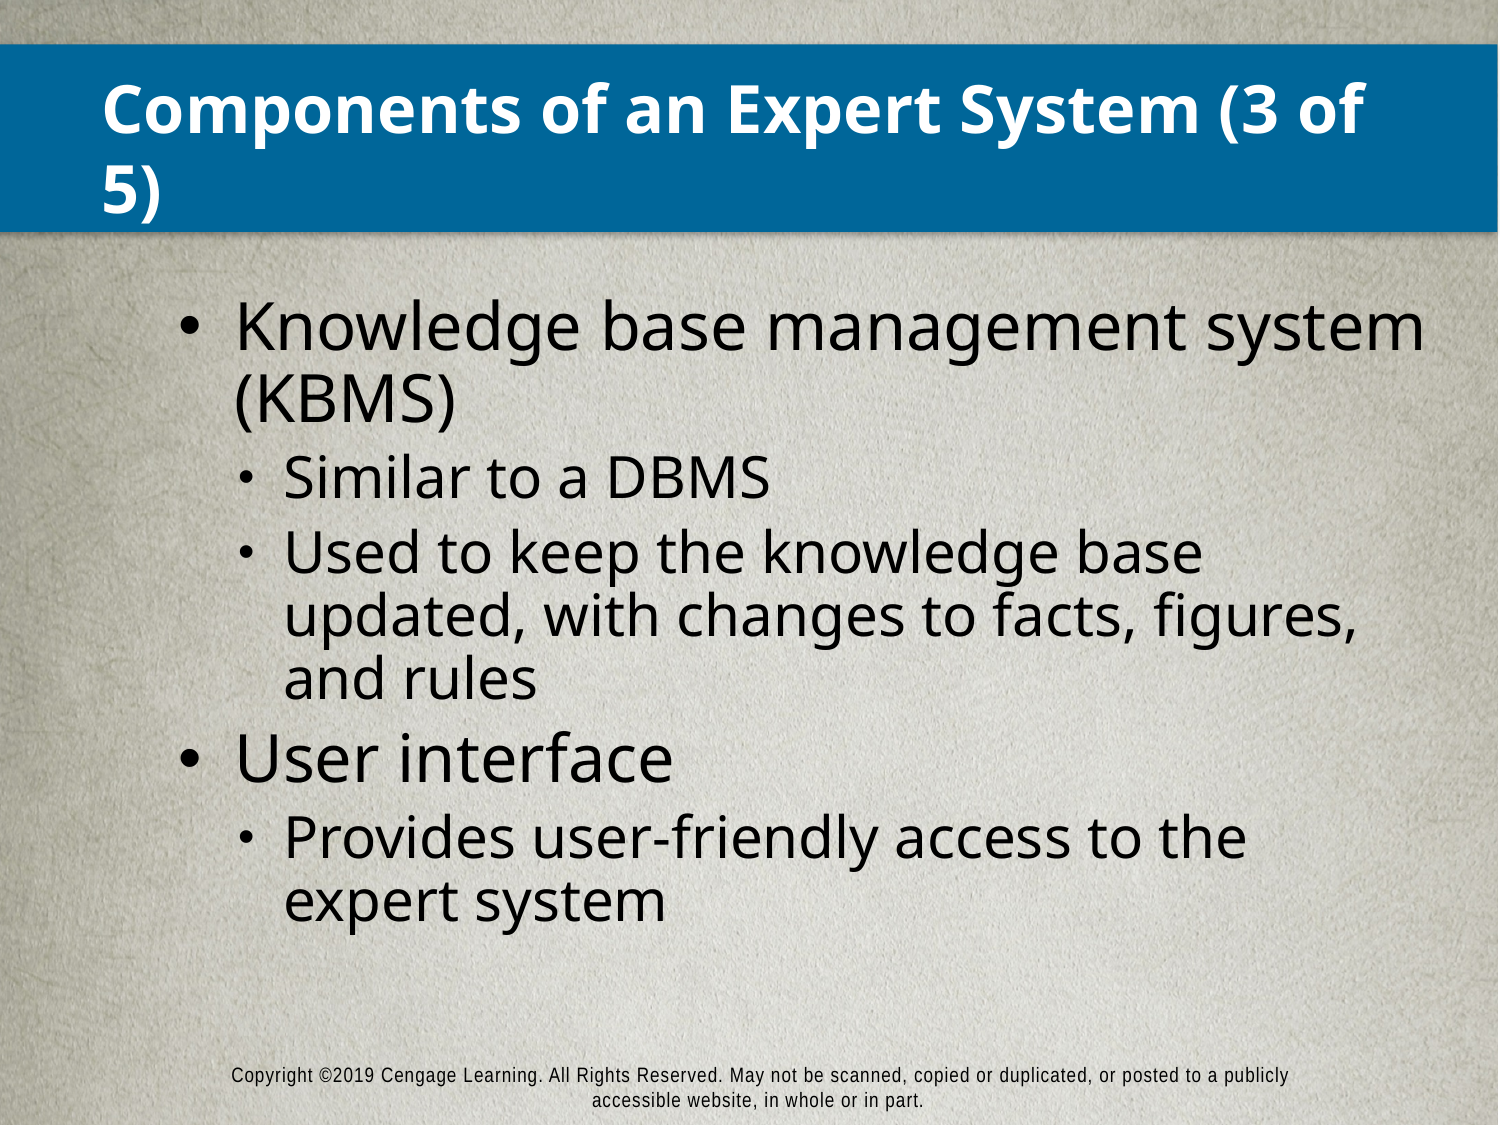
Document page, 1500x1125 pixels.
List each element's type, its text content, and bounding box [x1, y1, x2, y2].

list Knowledge base management system (KBMS) Similar to a DBMS Used to keep the knowledge base updated, with changes to facts, figures, and rules User interface Provides user-friendly access to the expert system [163, 285, 1447, 945]
picture [0, 0, 1498, 44]
title Components of an Expert System (3 of 5) [86, 75, 1437, 220]
picture [0, 233, 1498, 1123]
